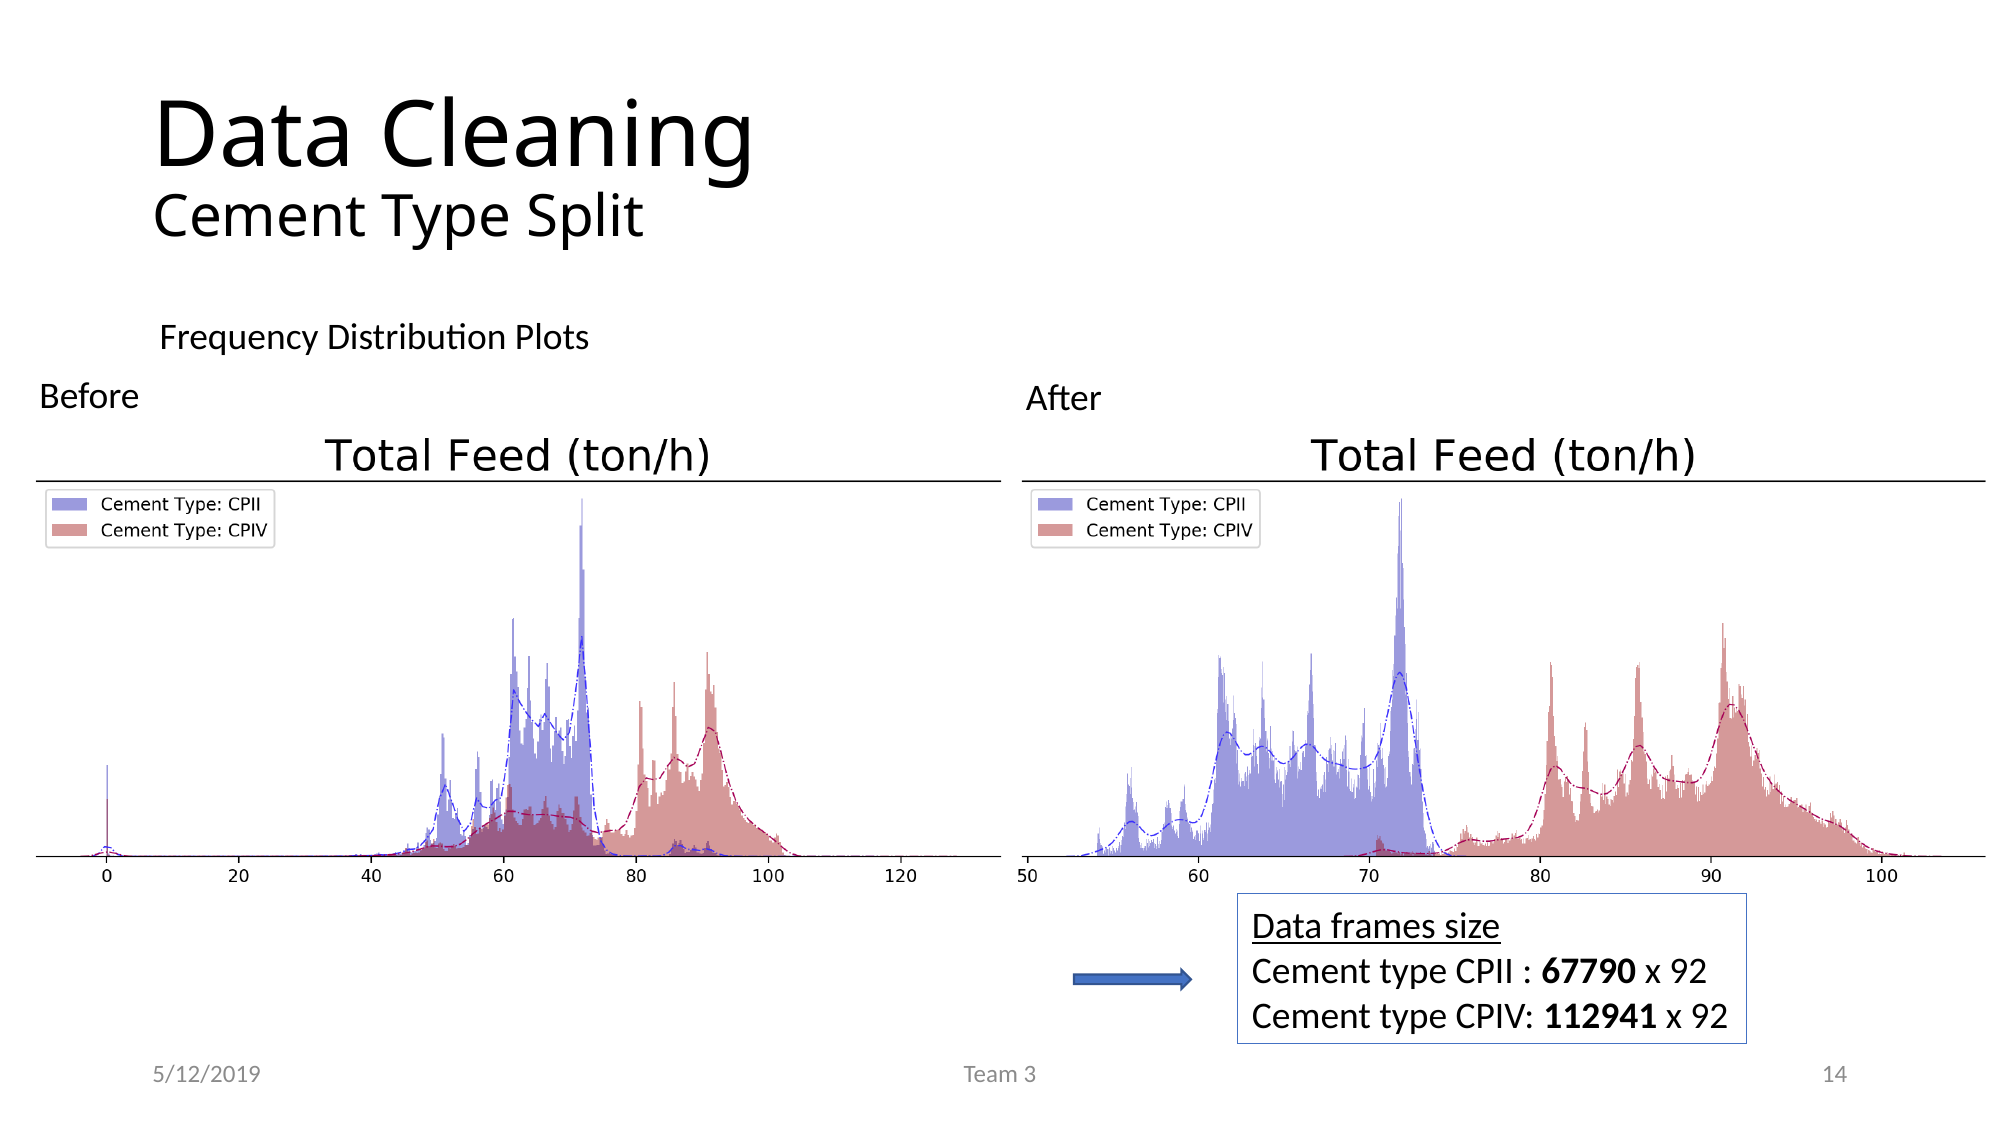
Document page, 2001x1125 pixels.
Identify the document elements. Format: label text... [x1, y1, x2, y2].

text_box Frequency Distribution Plots [144, 304, 883, 365]
text_box [1072, 967, 1193, 992]
title Data Cleaning Cement Type Split [137, 59, 1863, 278]
text_box Before [24, 364, 259, 424]
text_box Data frames size Cement type CPII : 67790 x 92 Cement type CPIV: 112941 x 92 [1237, 898, 1747, 1044]
slide_number 14 [1412, 1042, 1863, 1103]
text_box After [1011, 365, 1246, 425]
picture [24, 425, 1997, 898]
footer Team 3 [662, 1042, 1338, 1103]
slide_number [137, 1042, 588, 1103]
